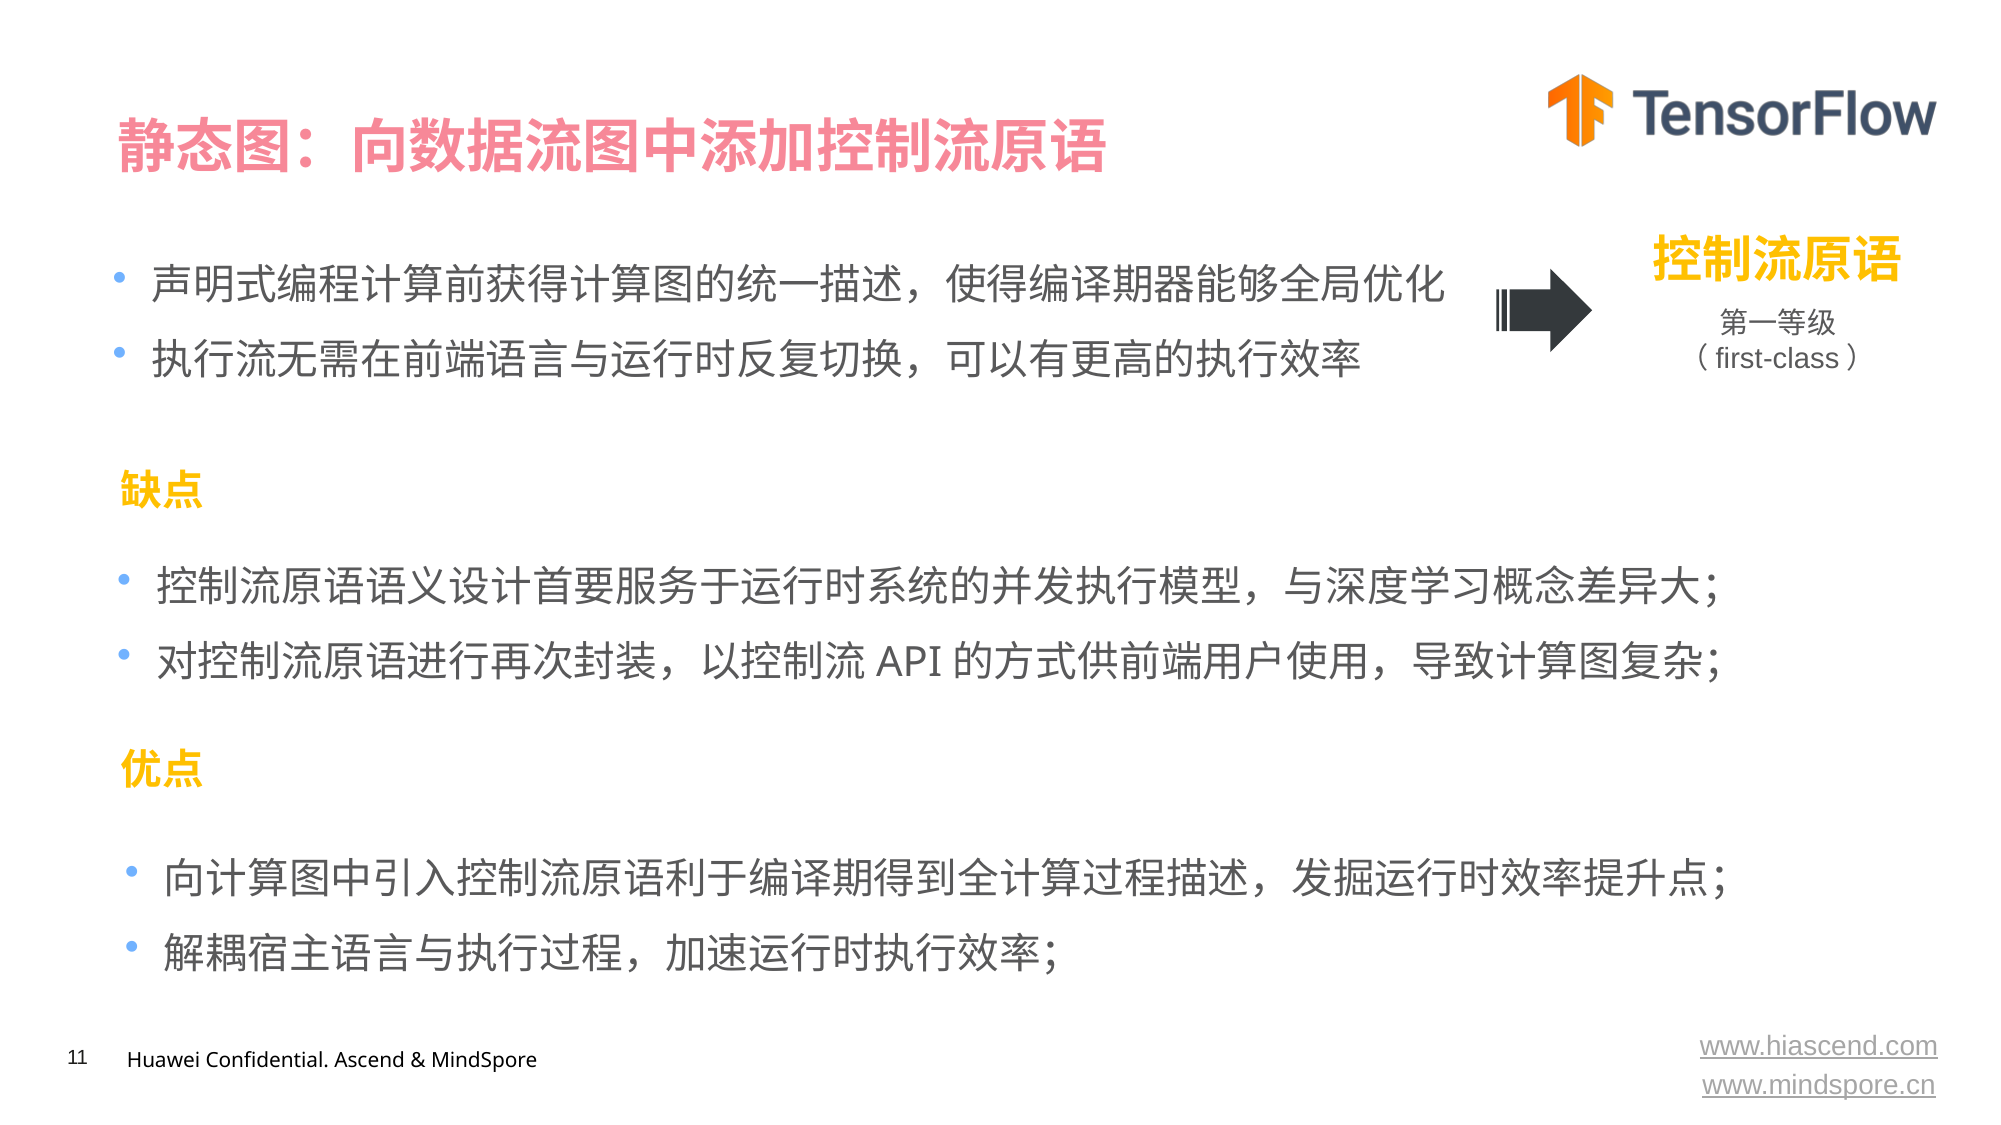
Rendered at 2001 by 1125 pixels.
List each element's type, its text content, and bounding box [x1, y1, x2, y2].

picture [1504, 30, 1982, 191]
title 静态图：向数据流图中添加控制流原语 [102, 101, 1509, 199]
text_box 缺点 [105, 456, 219, 522]
text_box 声明式编程计算前获得计算图的统一描述，使得编译期器能够全局优化 执行流无需在前端语言与运行时反复切换，可以有更高的执行效率 [97, 225, 1469, 398]
list 控制流原语语义设计首要服务于运行时系统的并发执行模型，与深度学习概念差异大； 对控制流原语进行再次封装，以控制流API的方式供前端用户使用，导致计算图复杂； [102, 527, 1901, 699]
text_box [1509, 268, 1593, 353]
text_box [1501, 289, 1507, 332]
text_box [1496, 289, 1500, 332]
text_box 向计算图中引入控制流原语利于编译期得到全计算过程描述，发掘运行时效率提升点； 解耦宿主语言与执行过程，加速运行时执行效率； [110, 819, 1909, 991]
text_box 第一等级 （first-class） [1664, 297, 1891, 382]
text_box 优点 [105, 735, 219, 801]
text_box 控制流原语 [1637, 219, 1918, 295]
